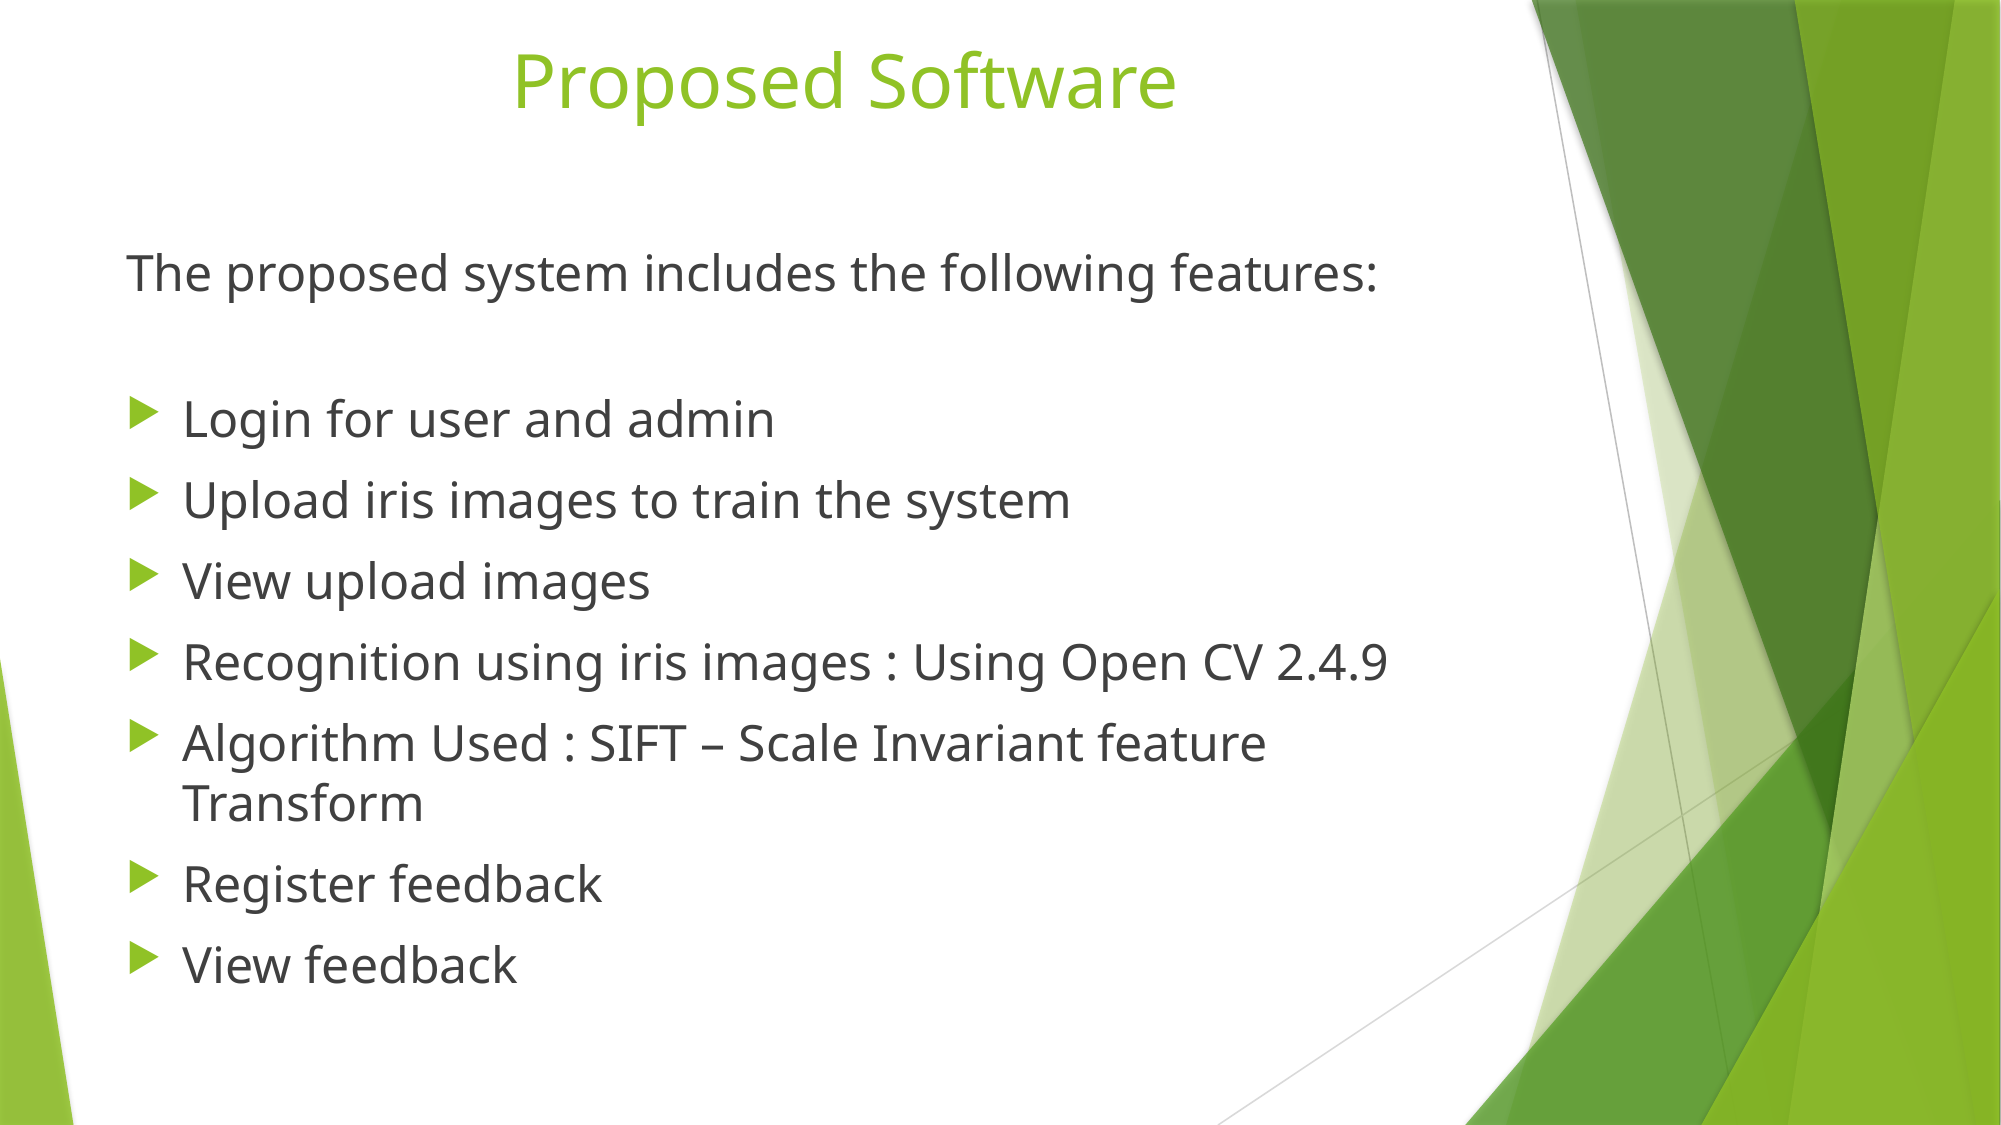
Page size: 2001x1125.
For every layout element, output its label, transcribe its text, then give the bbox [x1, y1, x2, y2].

list The proposed system includes the following features: Login for user and admin Upload iris images to train the system View upload images Recognition using iris images : Using Open CV 2.4.9 Algorithm Used : SIFT – Scale Invariant feature Transform Register feedback View feedback [111, 233, 1522, 1100]
title Proposed Software [111, 25, 1600, 164]
